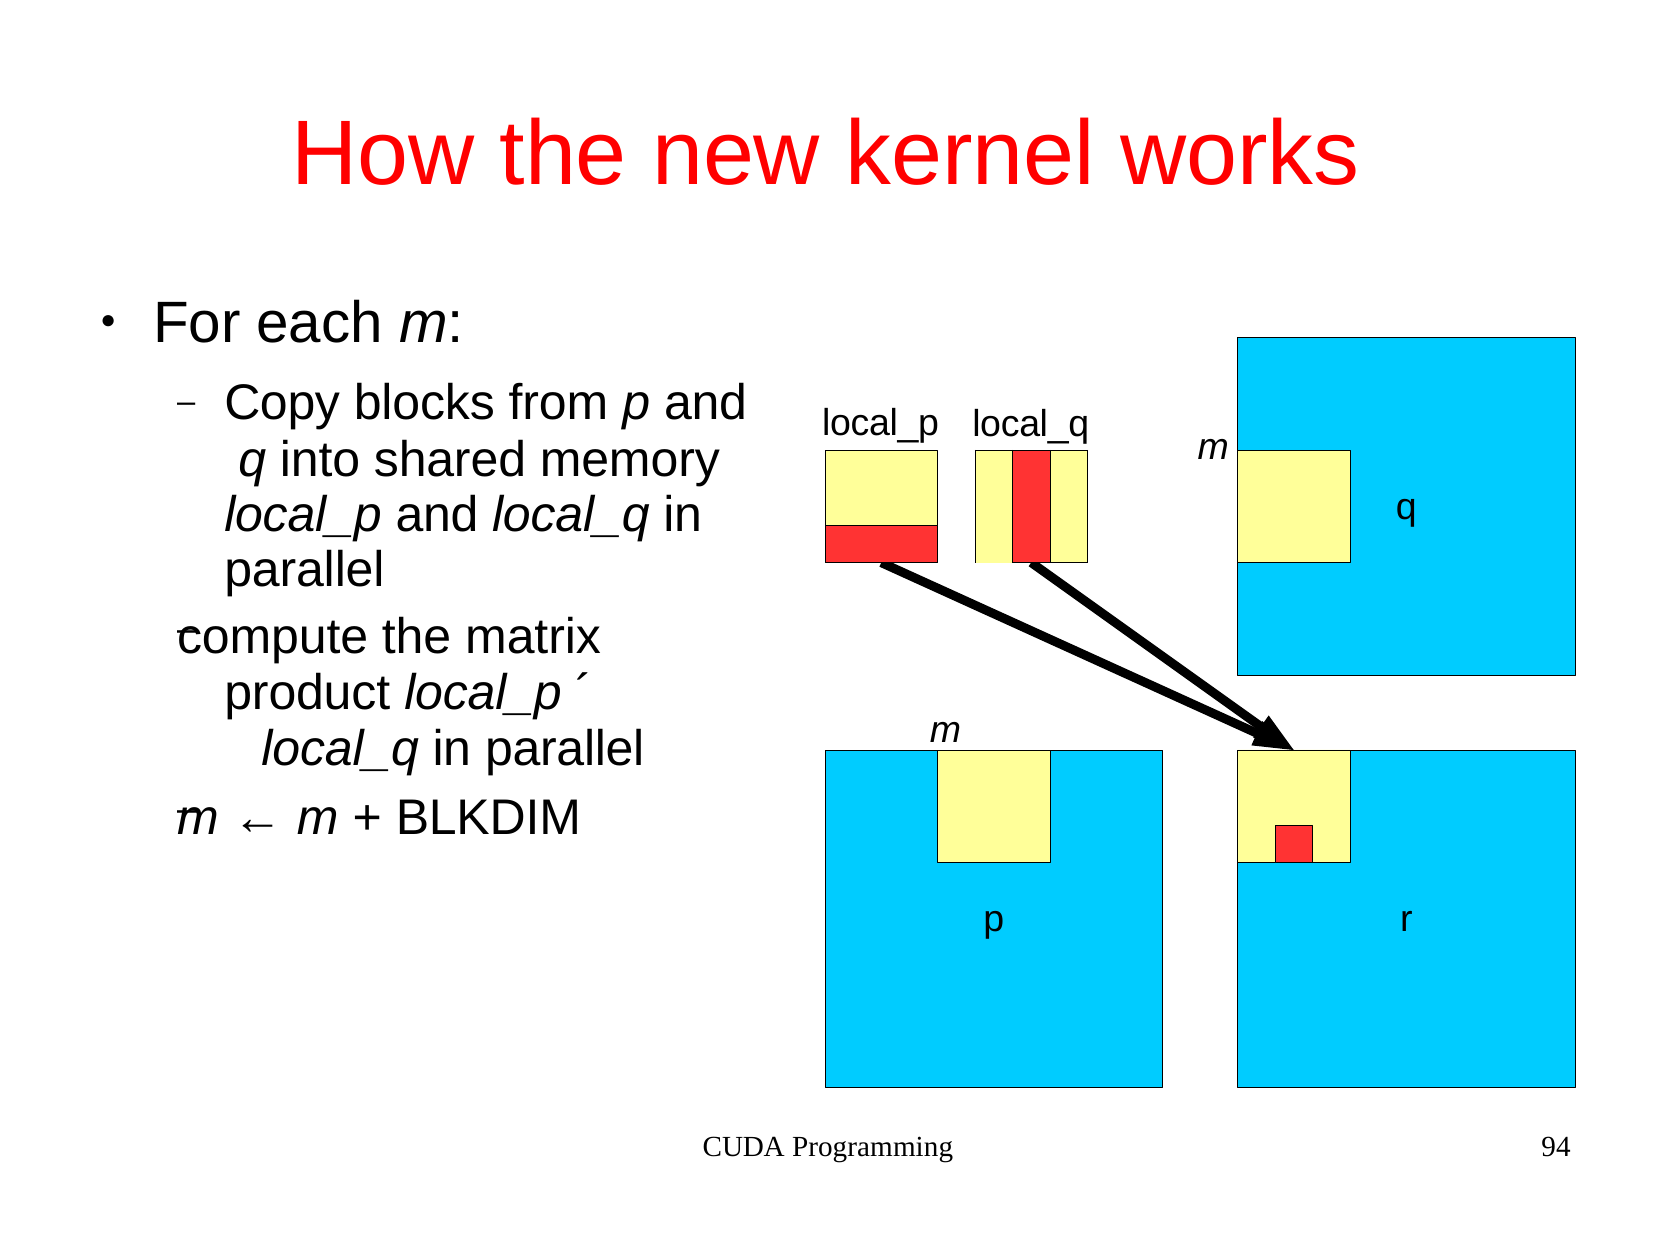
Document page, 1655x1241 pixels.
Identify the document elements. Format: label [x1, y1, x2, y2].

text_box [1237, 337, 1576, 676]
title [289, 90, 1363, 301]
text_box [151, 282, 468, 355]
footer [700, 1127, 955, 1241]
text_box [825, 702, 1163, 1088]
table_header [1051, 451, 1087, 562]
text_box [174, 363, 752, 845]
text_box [825, 450, 1576, 1088]
text_box [1195, 420, 1231, 468]
slide_number [1523, 1127, 1575, 1241]
text_box [819, 396, 943, 444]
table_header [976, 451, 1012, 563]
table_header [1013, 451, 1050, 562]
text_box [970, 396, 1093, 444]
text_box [98, 300, 124, 335]
